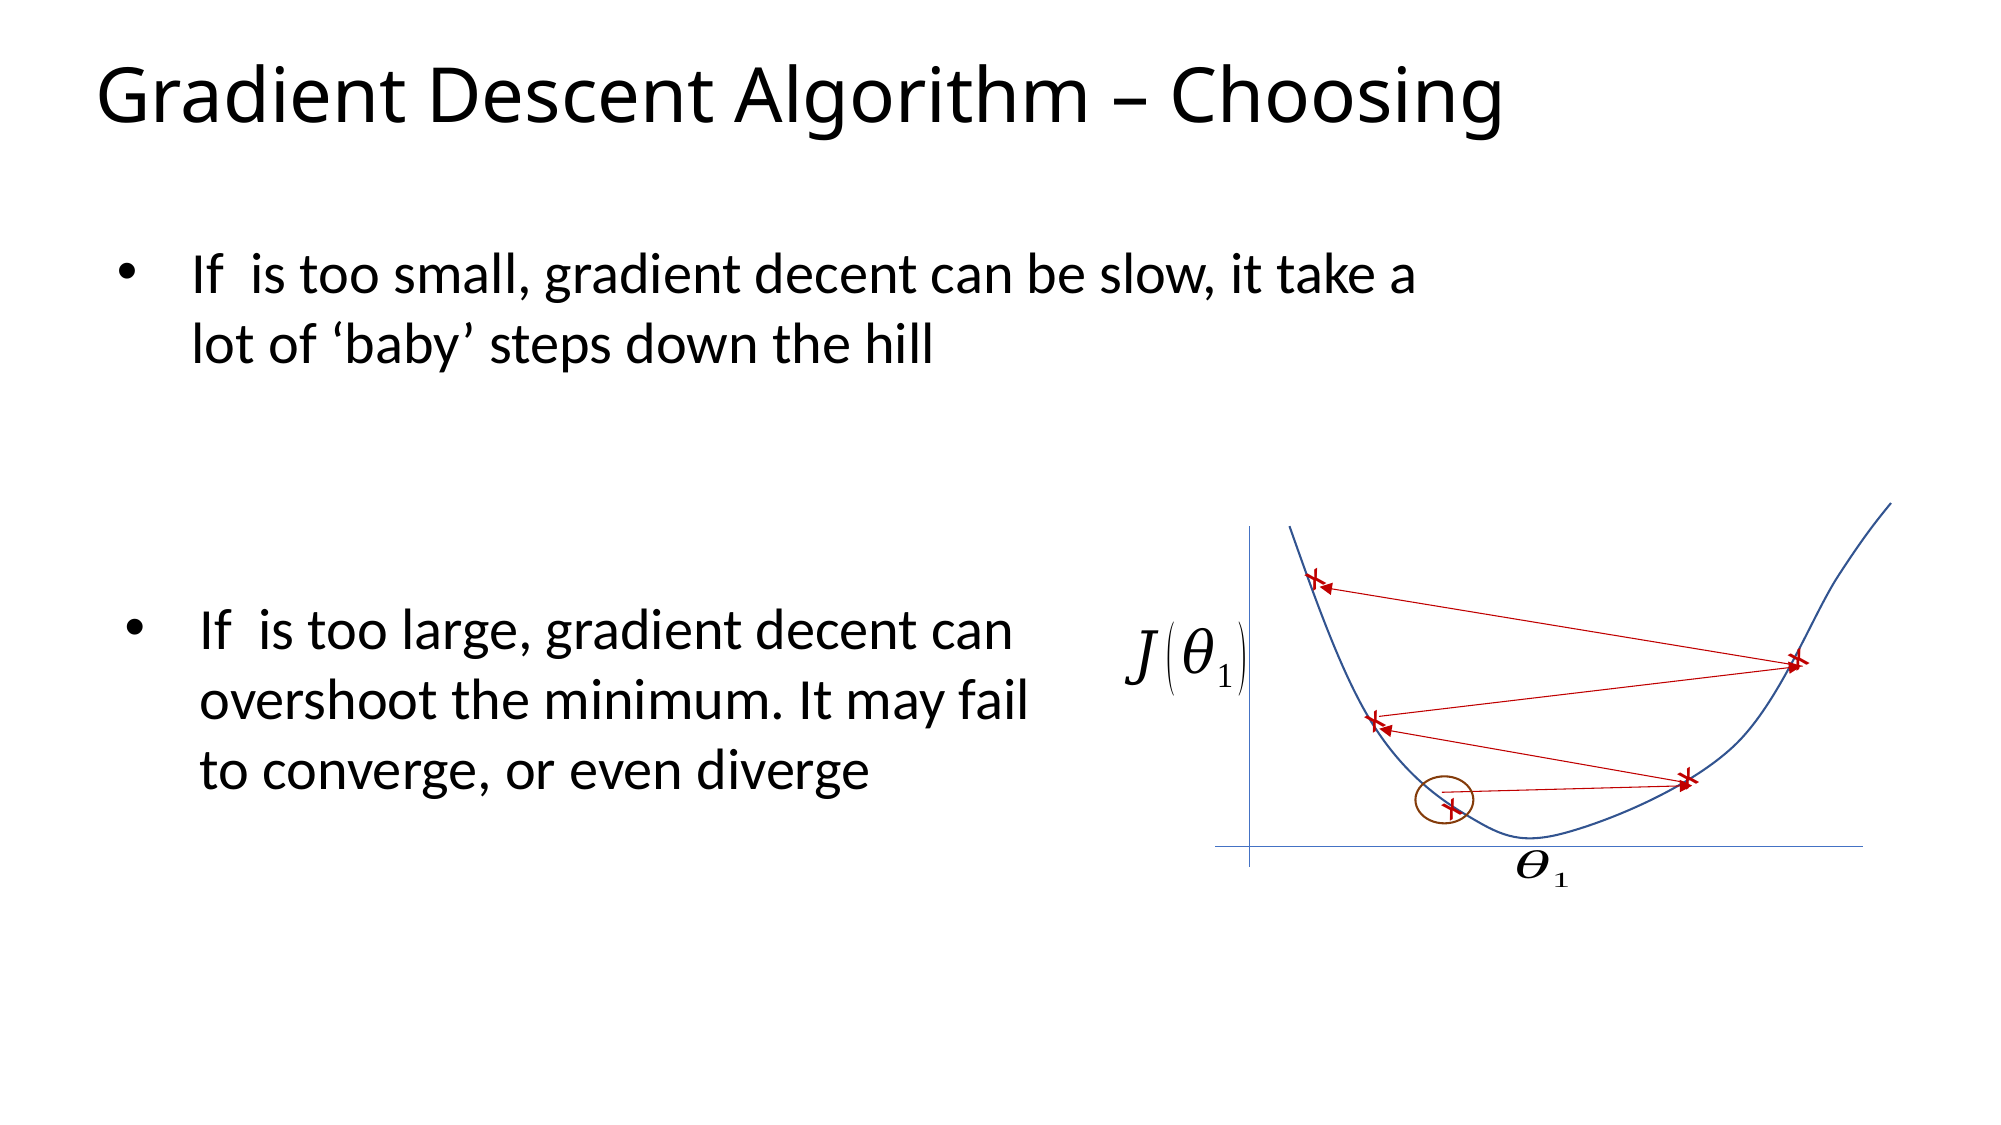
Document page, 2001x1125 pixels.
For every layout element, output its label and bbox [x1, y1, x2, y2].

text_box [1319, 586, 1803, 667]
text_box [1120, 502, 1892, 893]
list [80, 185, 1863, 1014]
